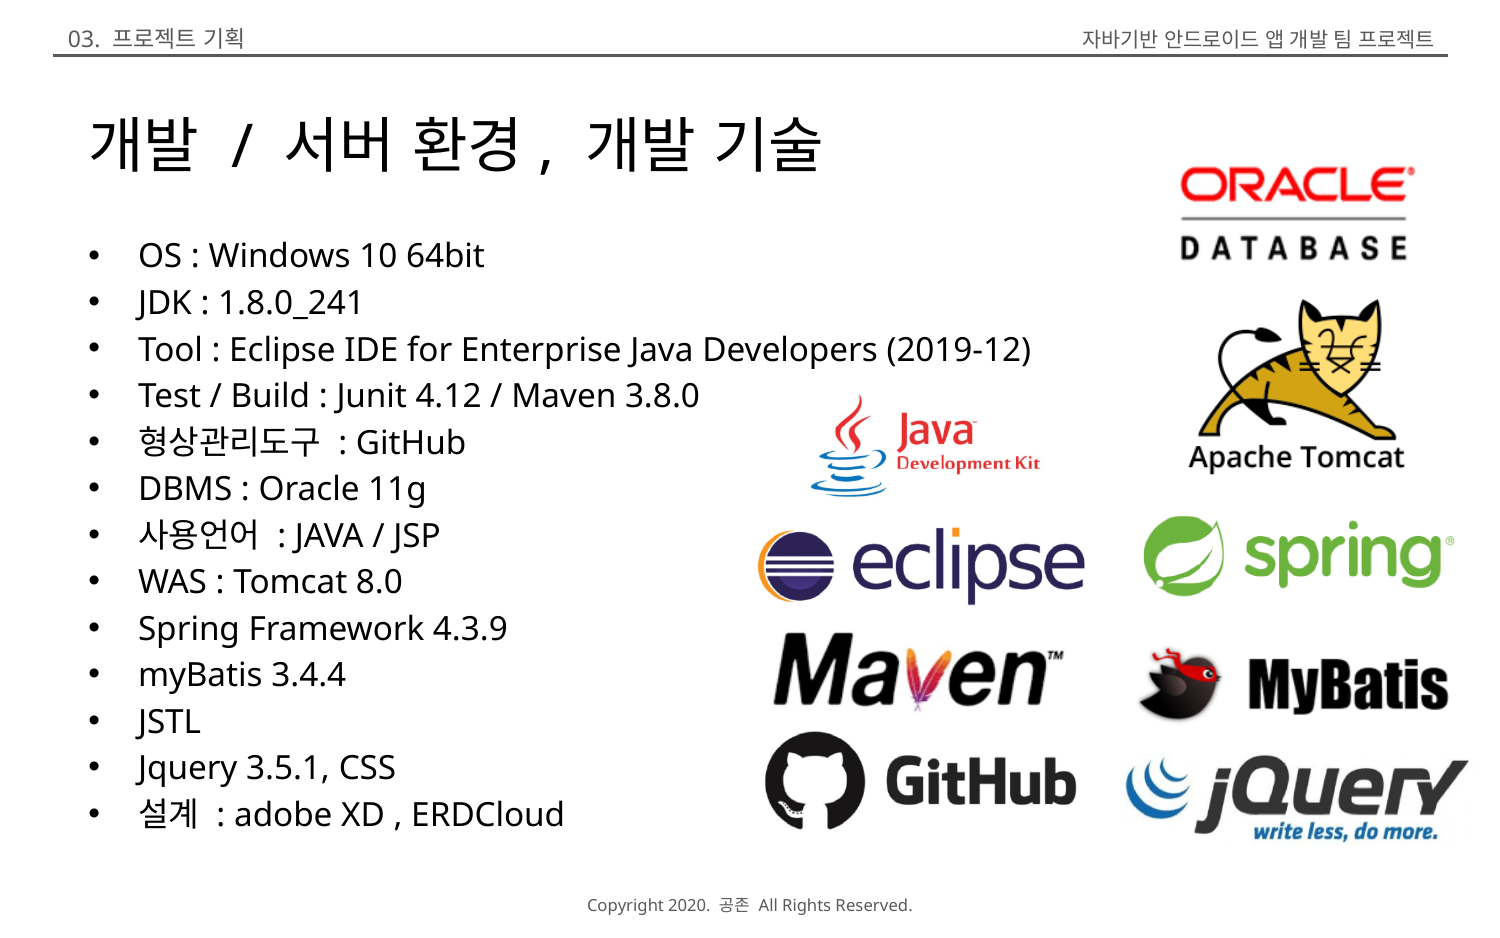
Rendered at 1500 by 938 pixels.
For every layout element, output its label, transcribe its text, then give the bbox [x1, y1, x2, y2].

picture [1136, 638, 1460, 727]
title 개발 / 서버 환경, 개발 기술 [75, 65, 1425, 222]
picture [749, 725, 1093, 834]
picture [1163, 283, 1433, 479]
picture [799, 385, 1052, 510]
list OS : Windows 10 64bit JDK : 1.8.0_241 Tool : Eclipse IDE for Enterprise Java Developers (2019-12) Test / Build : Junit 4.12 / Maven 3.8.0 형상관리도구 : GitHub DBMS : Oracle 11g 사용언어 : JAVA / JSP WAS : Tomcat 8.0 Spring Framework 4.3.9 myBatis 3.4.4 JSTL Jquery 3.5.1, CSS 설계 : adobe XD , ERDCloud [75, 228, 1425, 871]
picture [1132, 504, 1464, 613]
picture [761, 621, 1081, 721]
text_box 03. 프로젝트 기획 [53, 16, 420, 59]
picture [1120, 751, 1475, 851]
picture [1161, 148, 1434, 279]
picture [755, 514, 1087, 617]
